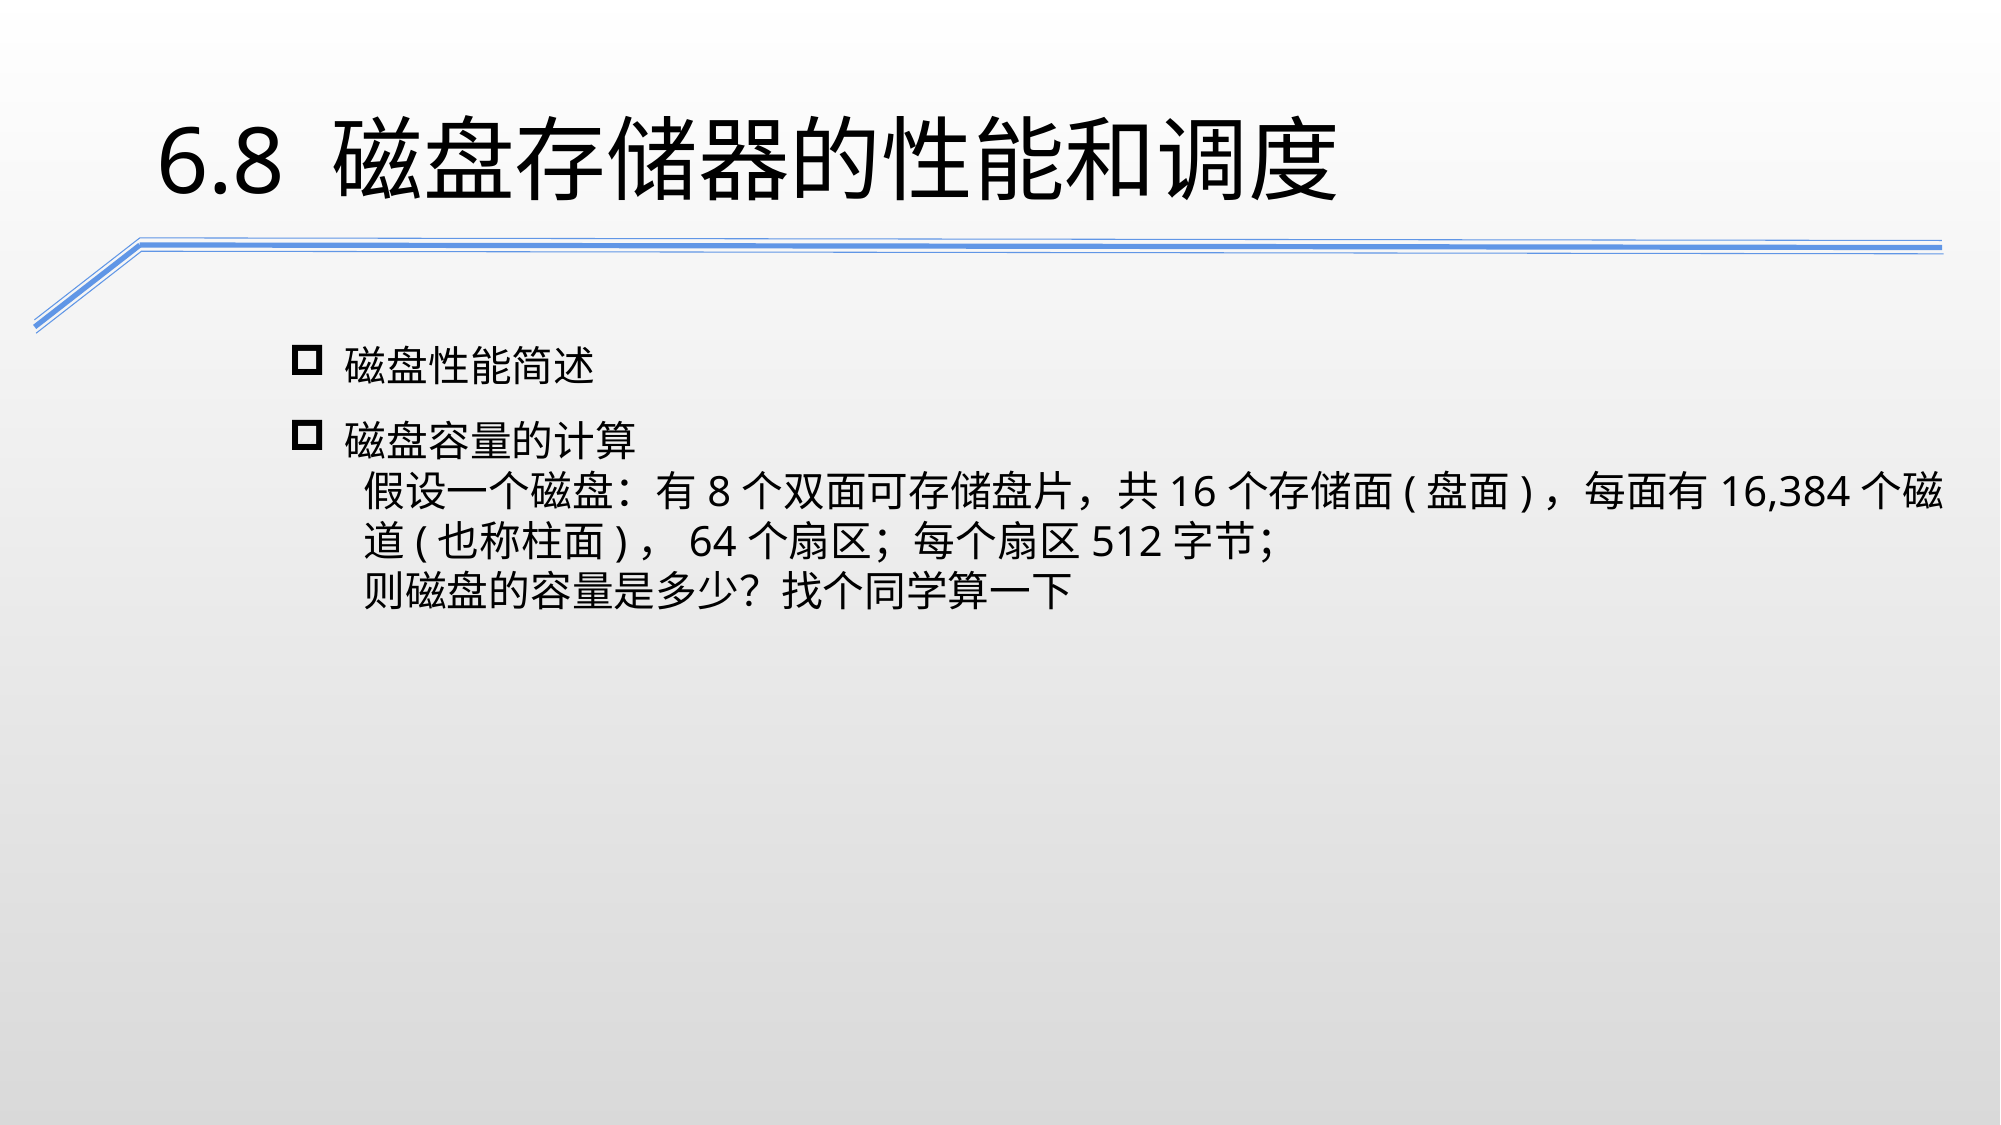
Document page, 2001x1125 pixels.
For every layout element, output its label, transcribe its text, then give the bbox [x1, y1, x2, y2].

text_box 6.8 磁盘存储器的性能和调度 [141, 94, 1570, 219]
text_box 磁盘性能简述 磁盘容量的计算 假设一个磁盘：有8个双面可存储盘片，共16个存储面(盘面)，每面有16,384个磁道(也称柱面)，64个扇区；每个扇区512字节； 则磁盘的容量是多少？找个同学算一下 [273, 307, 1992, 710]
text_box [34, 244, 1942, 327]
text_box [36, 251, 1944, 334]
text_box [34, 237, 1942, 244]
